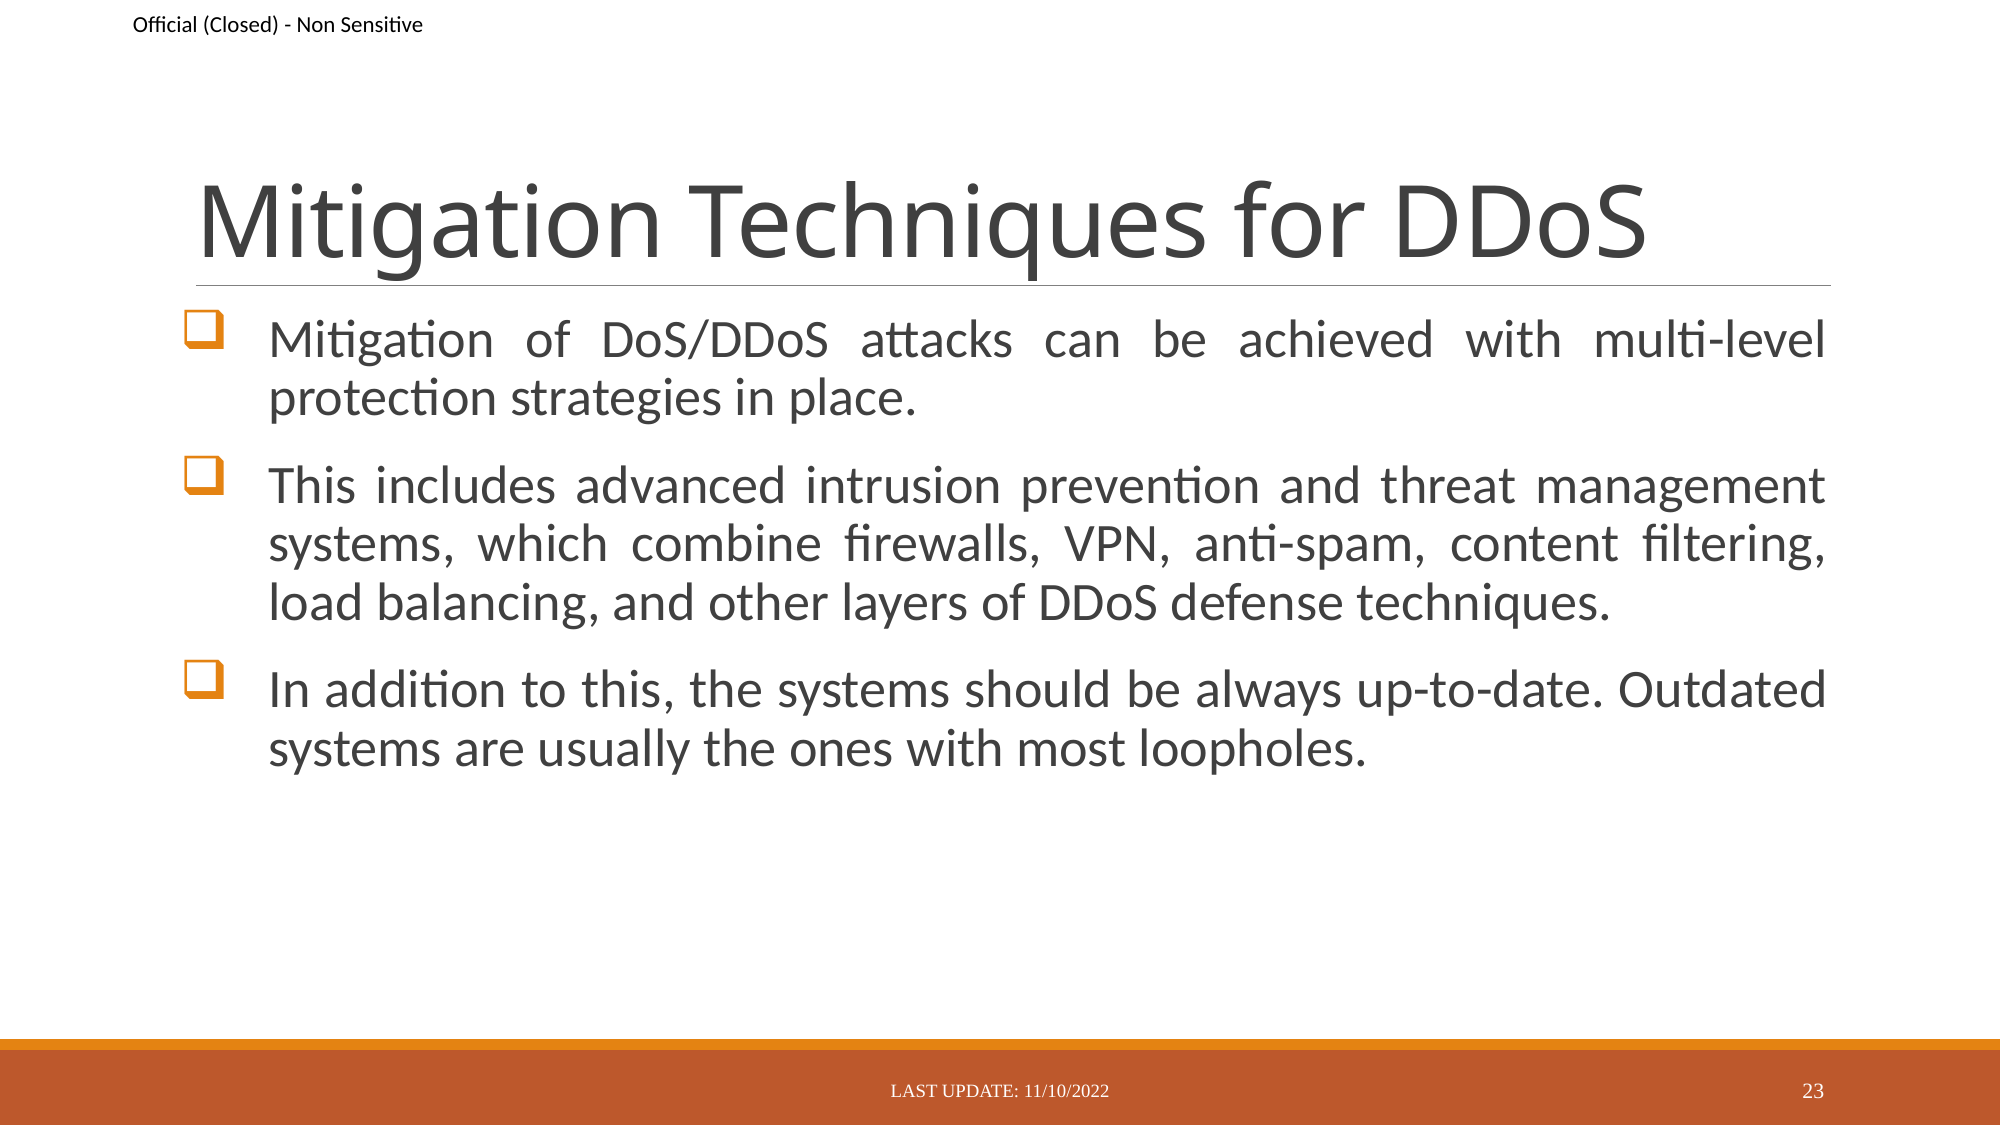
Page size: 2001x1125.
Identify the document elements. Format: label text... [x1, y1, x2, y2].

list Mitigation of DoS/DDoS attacks can be achieved with multi-level protection strategies in place. This includes advanced intrusion prevention and threat management systems, which combine firewalls, VPN, anti-spam, content filtering, load balancing, and other layers of DDoS defense techniques. In addition to this, the systems should be always up-to-date. Outdated systems are usually the ones with most loopholes. [180, 302, 1830, 963]
title Mitigation Techniques for DDoS [180, 47, 1830, 285]
footer Last Update: 11/10/2022 [604, 1059, 1396, 1120]
slide_number 23 [1624, 1059, 1840, 1120]
